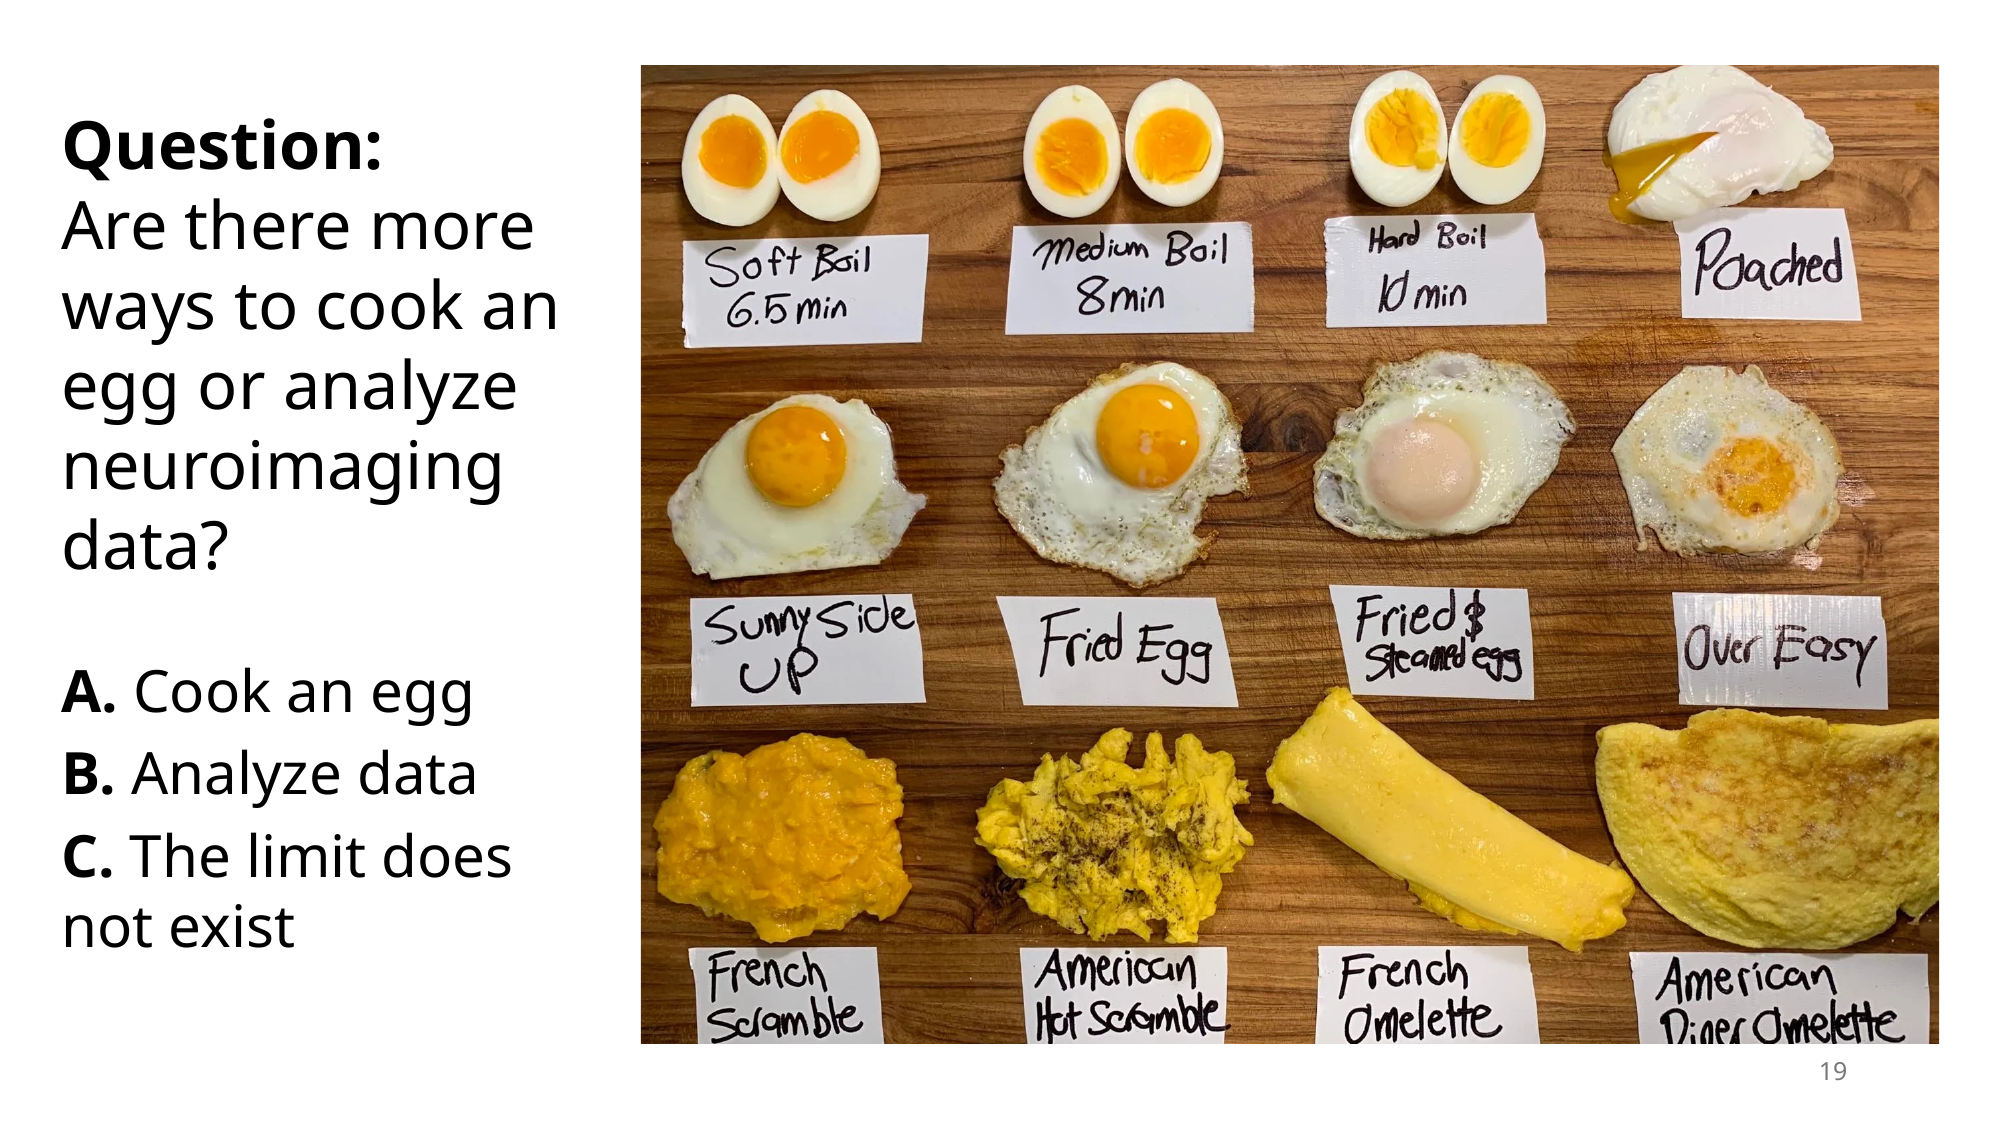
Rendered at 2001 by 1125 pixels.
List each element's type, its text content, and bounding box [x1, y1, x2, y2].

picture [640, 65, 1940, 1044]
slide_number 19 [1412, 1044, 1863, 1103]
text_box A. Cook an egg B. Analyze data C. The limit does not exist [46, 646, 585, 967]
text_box Question: Are there more ways to cook an egg or analyze neuroimaging data? [46, 95, 640, 591]
